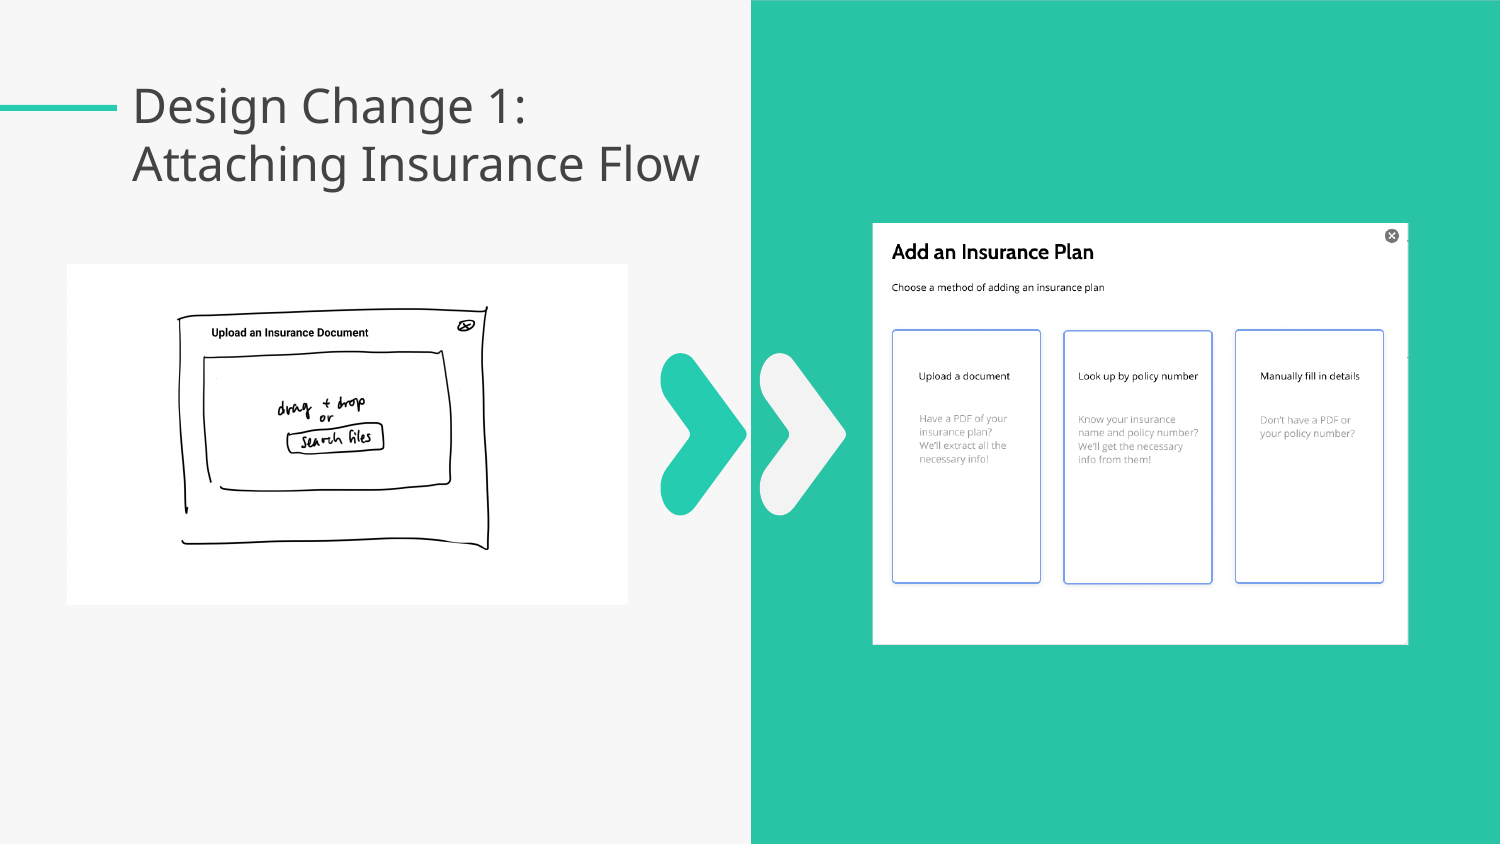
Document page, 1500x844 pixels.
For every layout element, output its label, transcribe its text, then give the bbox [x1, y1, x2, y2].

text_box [653, 352, 847, 516]
picture [751, 0, 1500, 844]
picture [66, 263, 628, 605]
title Design Change 1: Attaching Insurance Flow [117, 61, 746, 155]
